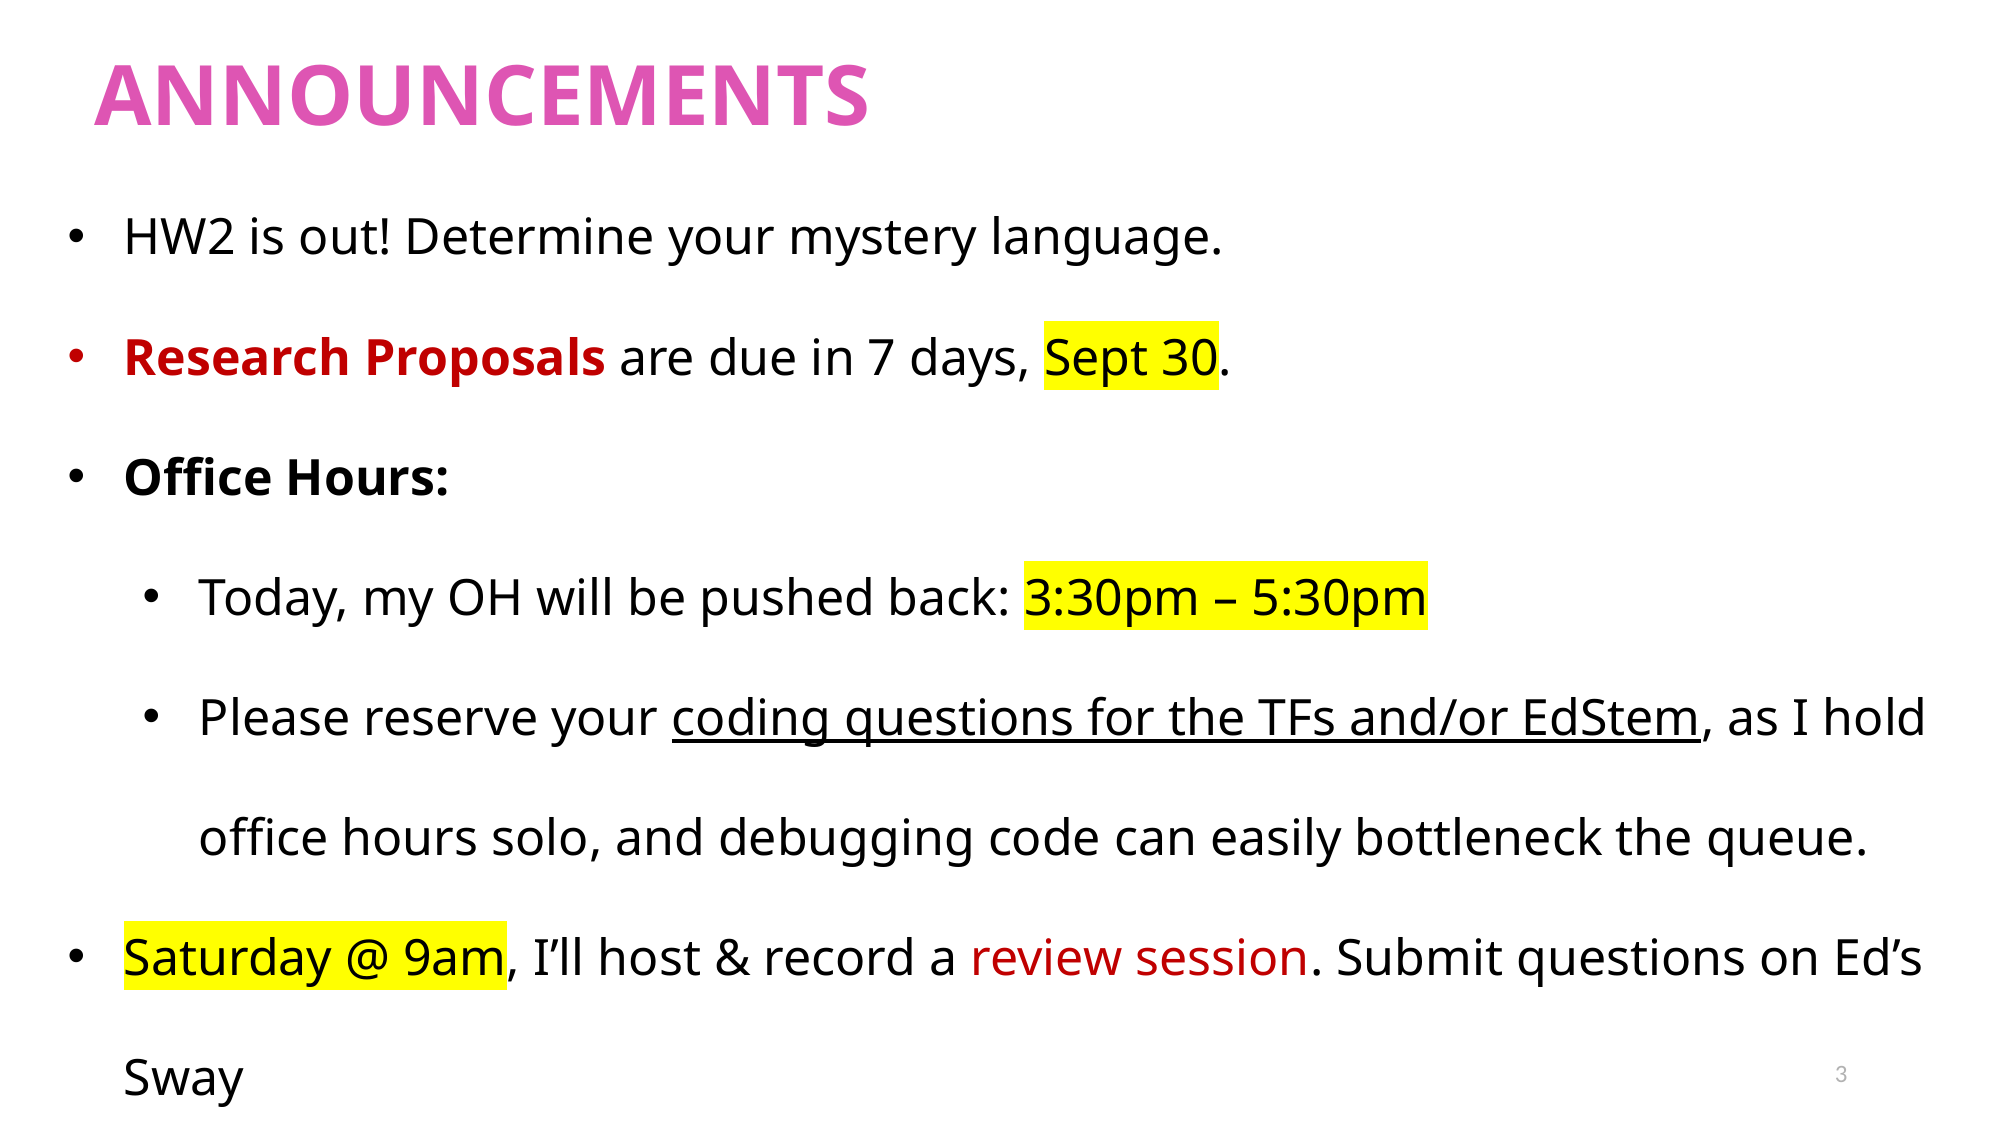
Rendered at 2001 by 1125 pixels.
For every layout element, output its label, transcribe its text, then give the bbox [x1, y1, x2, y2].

title ANNOUNCEMENTS [79, 45, 1000, 137]
text_box HW2 is out! Determine your mystery language. Research Proposals are due in 7 days, Sept 30. Office Hours: Today, my OH will be pushed back: 3:30pm – 5:30pm Please reserve your coding questions for the TFs and/or EdStem, as I hold office hours solo, and debugging code can easily bottleneck the queue. Saturday @ 9am, I’ll host & record a review session. Submit questions on Ed’s Sway [52, 137, 1975, 1113]
